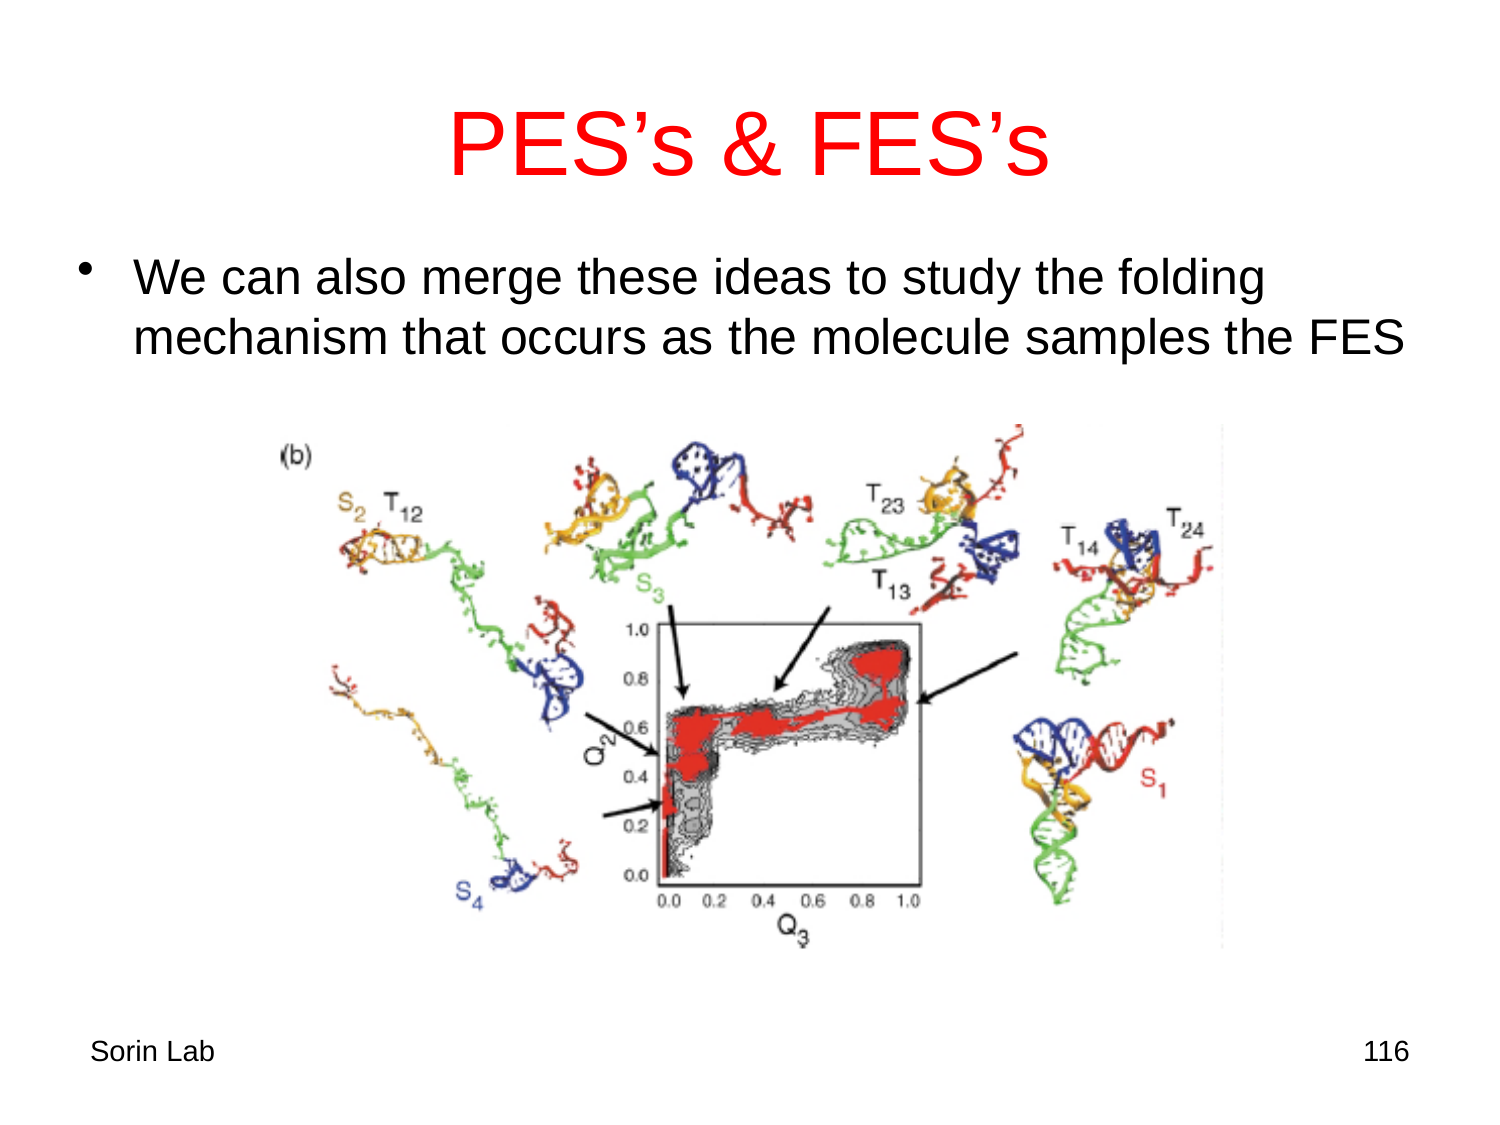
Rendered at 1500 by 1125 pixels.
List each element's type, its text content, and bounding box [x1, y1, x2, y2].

slide_number 116 [1074, 1024, 1426, 1103]
slide_number Sorin Lab [74, 1024, 426, 1103]
picture [249, 424, 1251, 964]
title PES’s & FES’s [75, 45, 1425, 233]
text_box We can also merge these ideas to study the folding mechanism that occurs as the molecule samples the FES [62, 237, 1438, 850]
